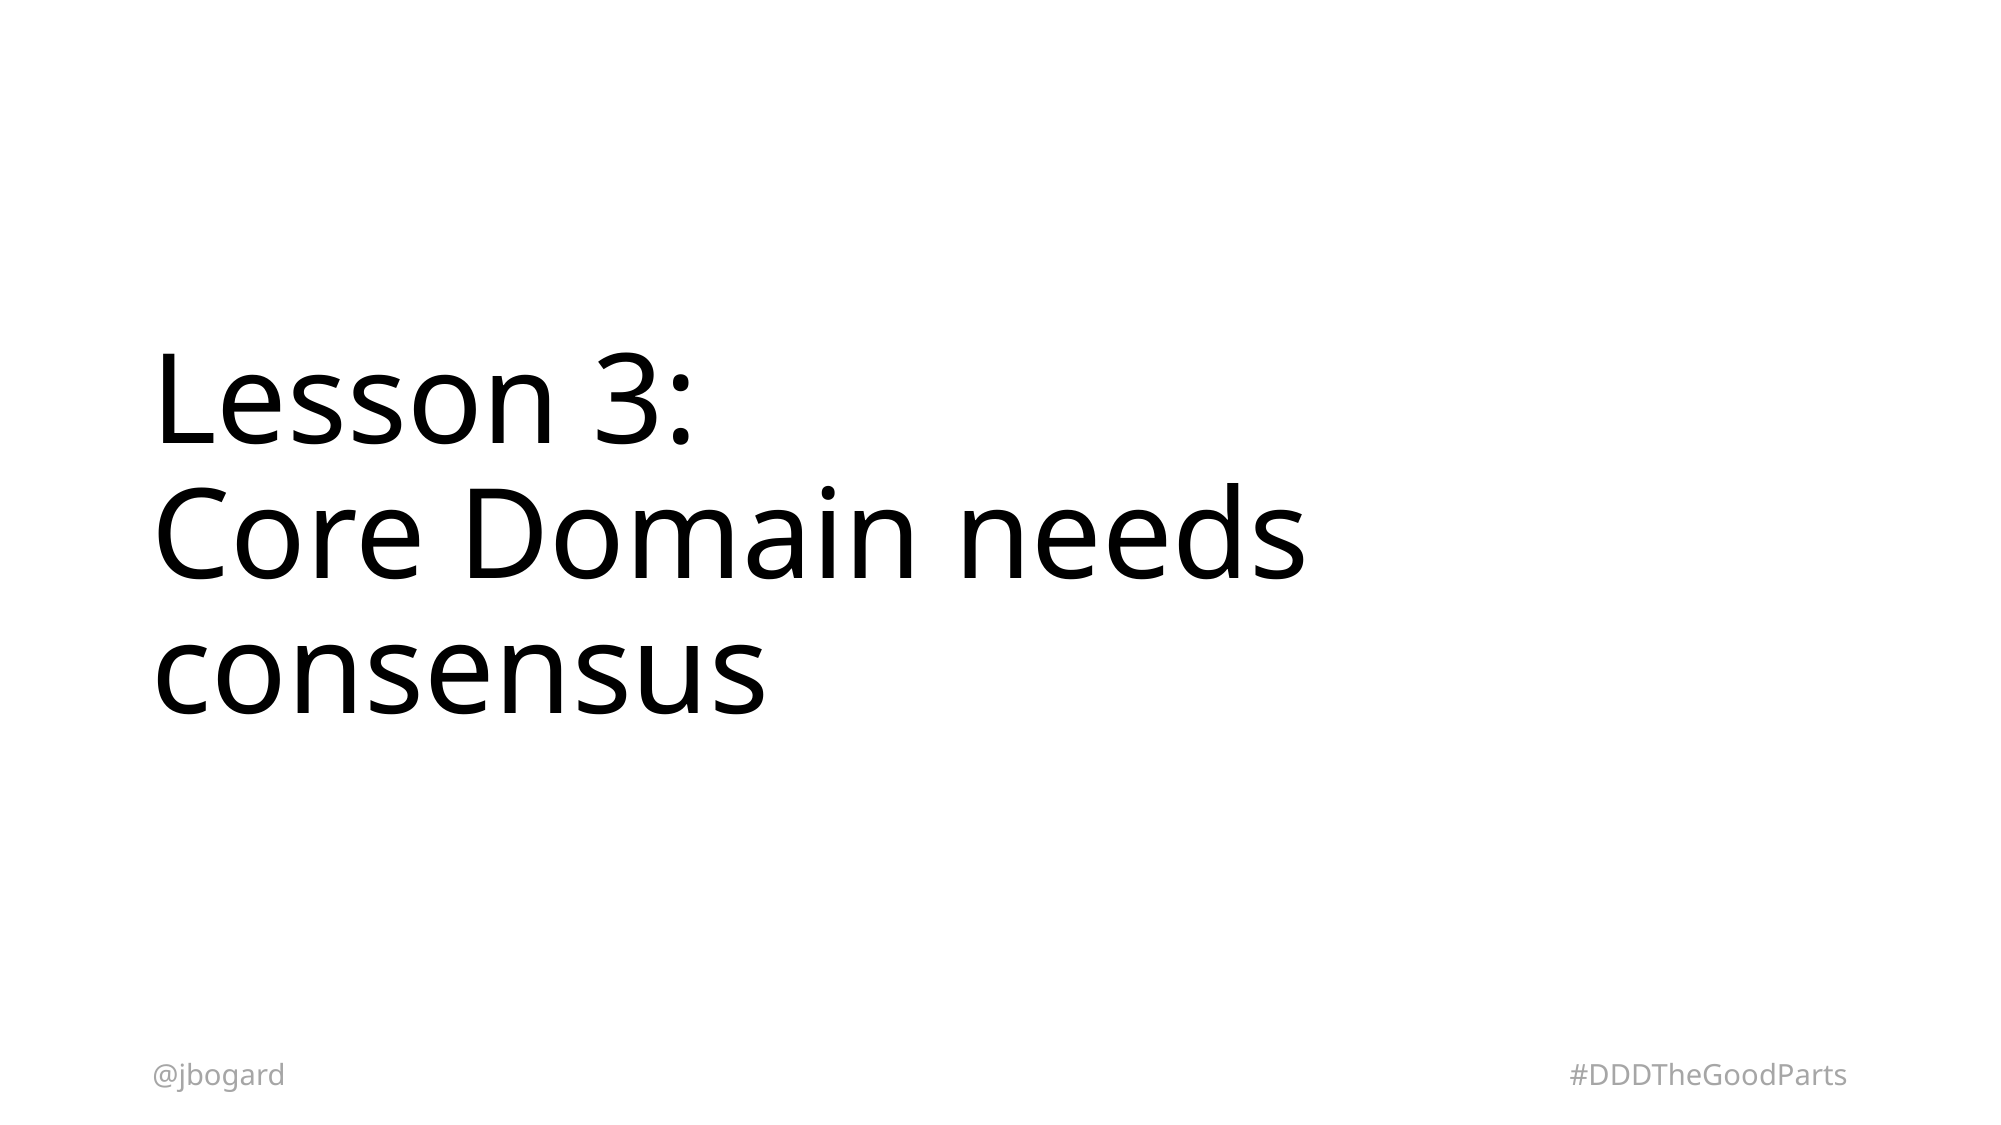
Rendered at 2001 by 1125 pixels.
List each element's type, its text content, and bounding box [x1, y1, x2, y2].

title Lesson 3: Core Domain needs consensus [136, 280, 1862, 749]
